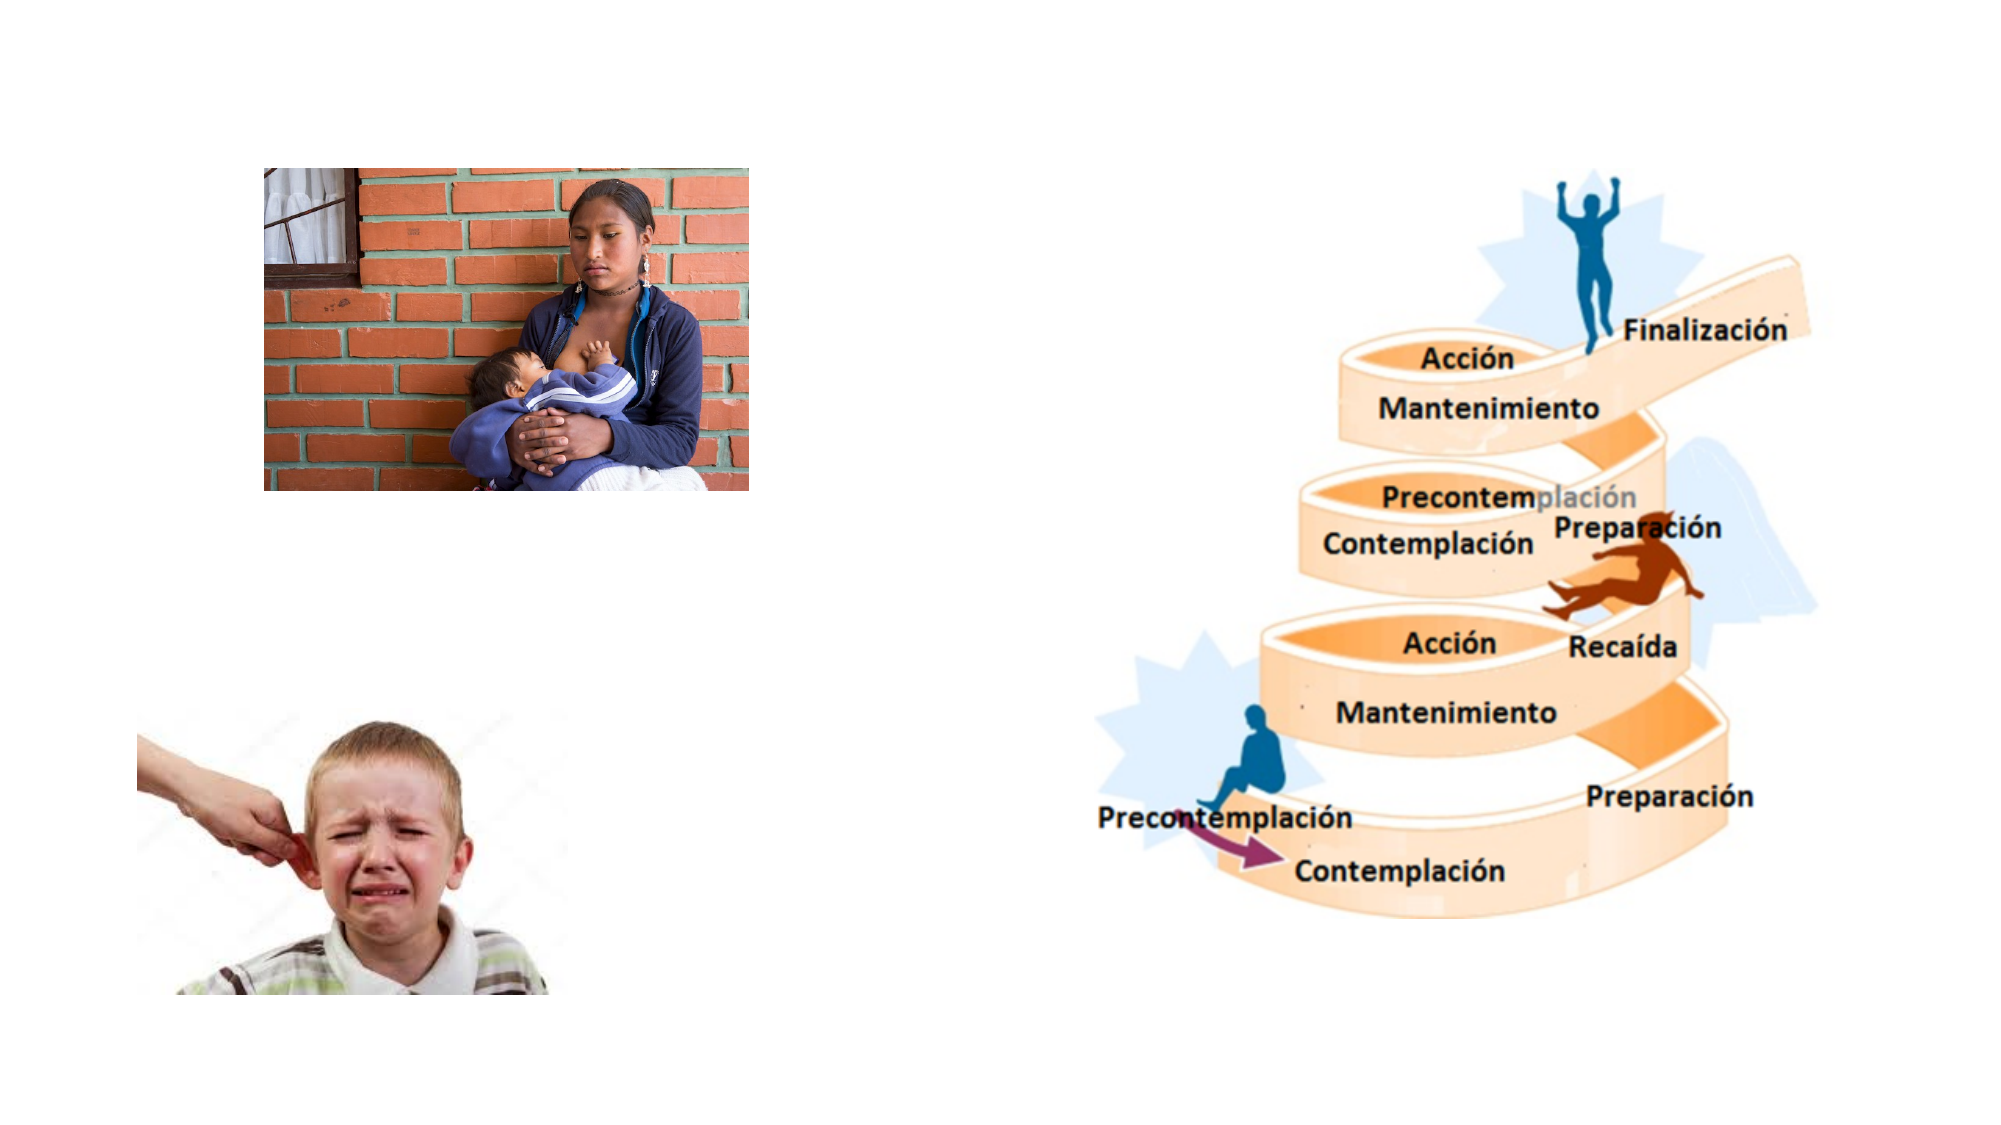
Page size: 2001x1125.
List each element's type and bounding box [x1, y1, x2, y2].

picture [137, 708, 568, 995]
picture [264, 168, 749, 492]
picture [1094, 168, 1838, 919]
